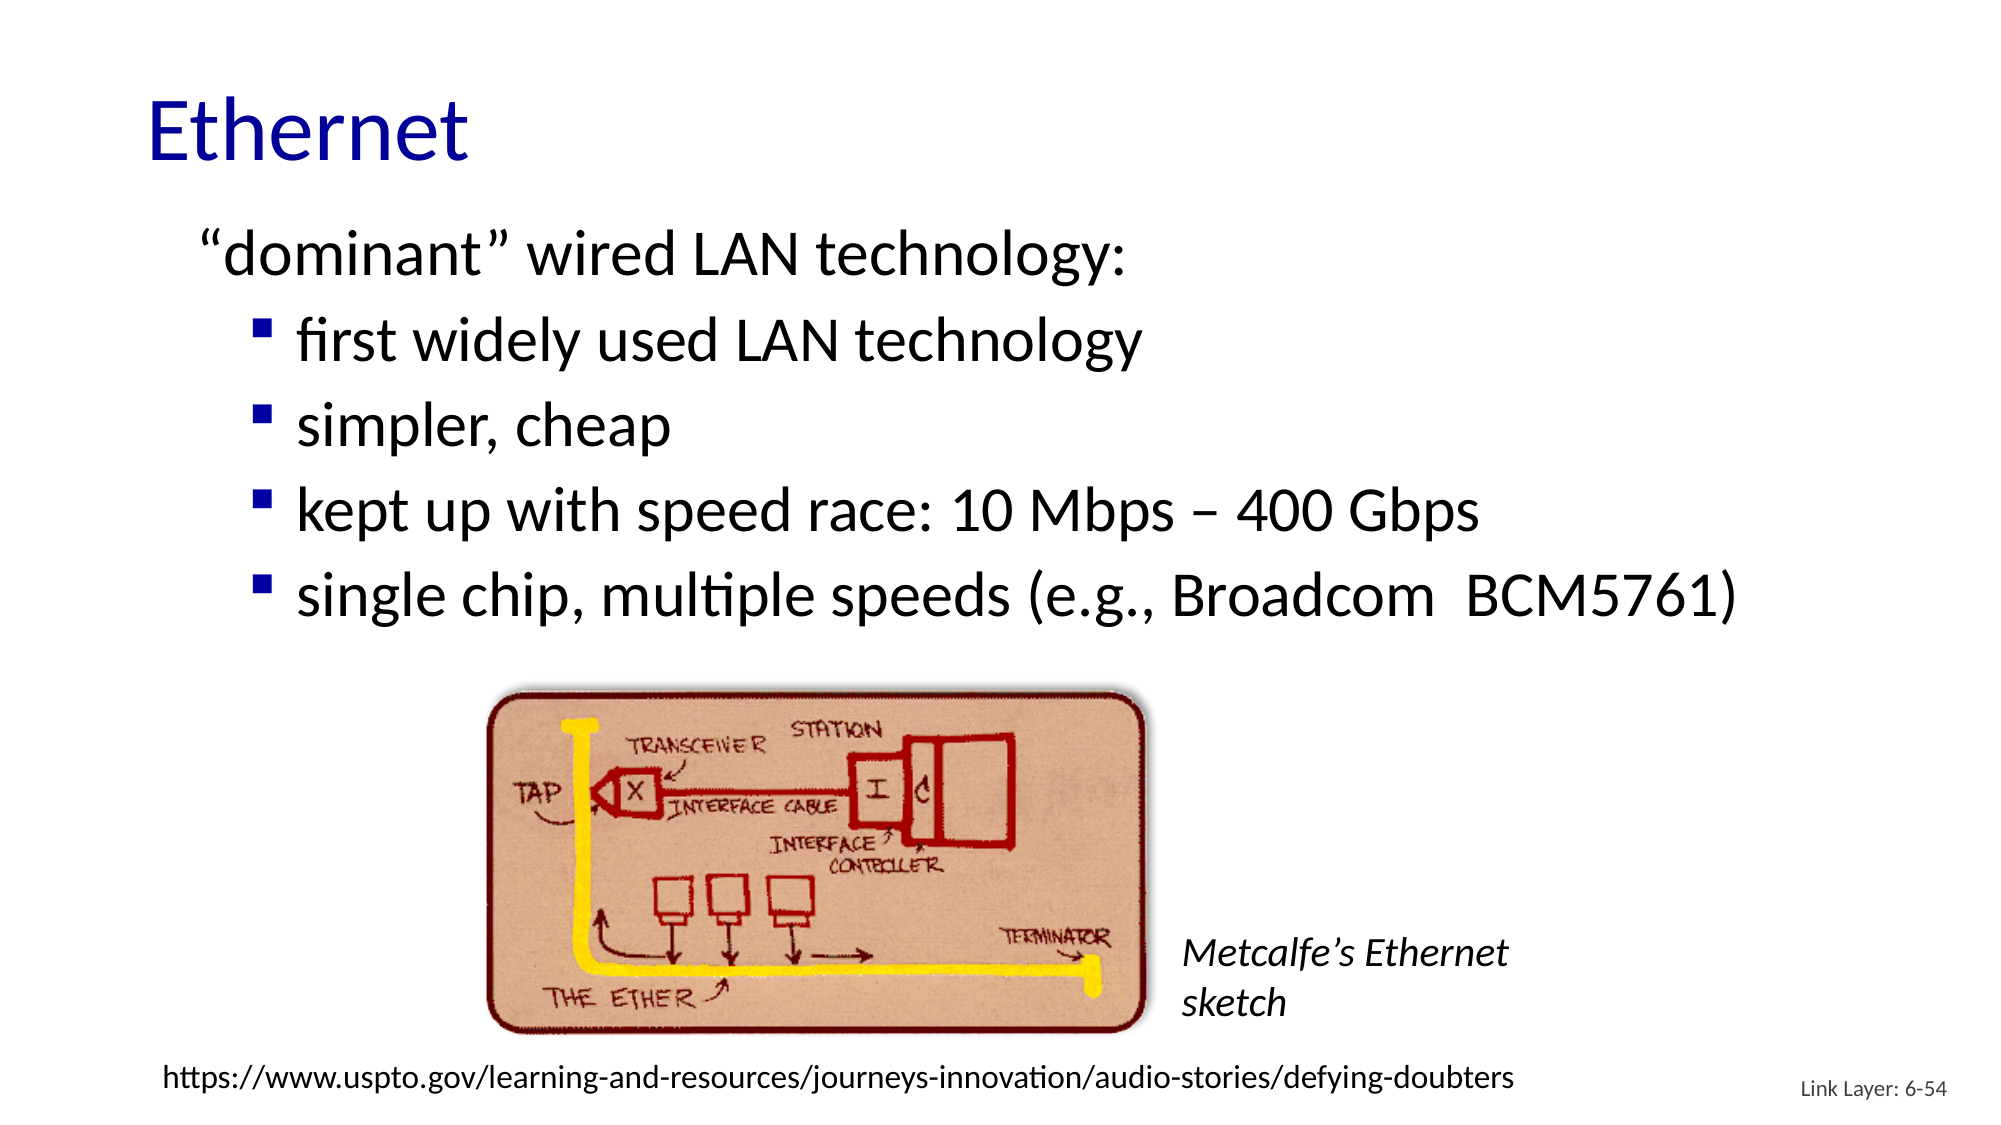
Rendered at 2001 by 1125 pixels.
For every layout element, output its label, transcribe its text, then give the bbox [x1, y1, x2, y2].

title Ethernet [131, 57, 1857, 205]
text_box Metcalfe’s Ethernet sketch [1166, 917, 1609, 1033]
text_box https://www.uspto.gov/learning-and-resources/journeys-innovation/audio-stories/defying-doubters [147, 1047, 1532, 1103]
slide_number Link Layer: 6- [1512, 1056, 1963, 1117]
text_box “dominant” wired LAN technology: first widely used LAN technology simpler, cheap kept up with speed race: 10 Mbps – 400 Gbps single chip, multiple speeds (e.g., Broadcom BCM5761) [160, 211, 1809, 648]
picture [480, 686, 1152, 1043]
